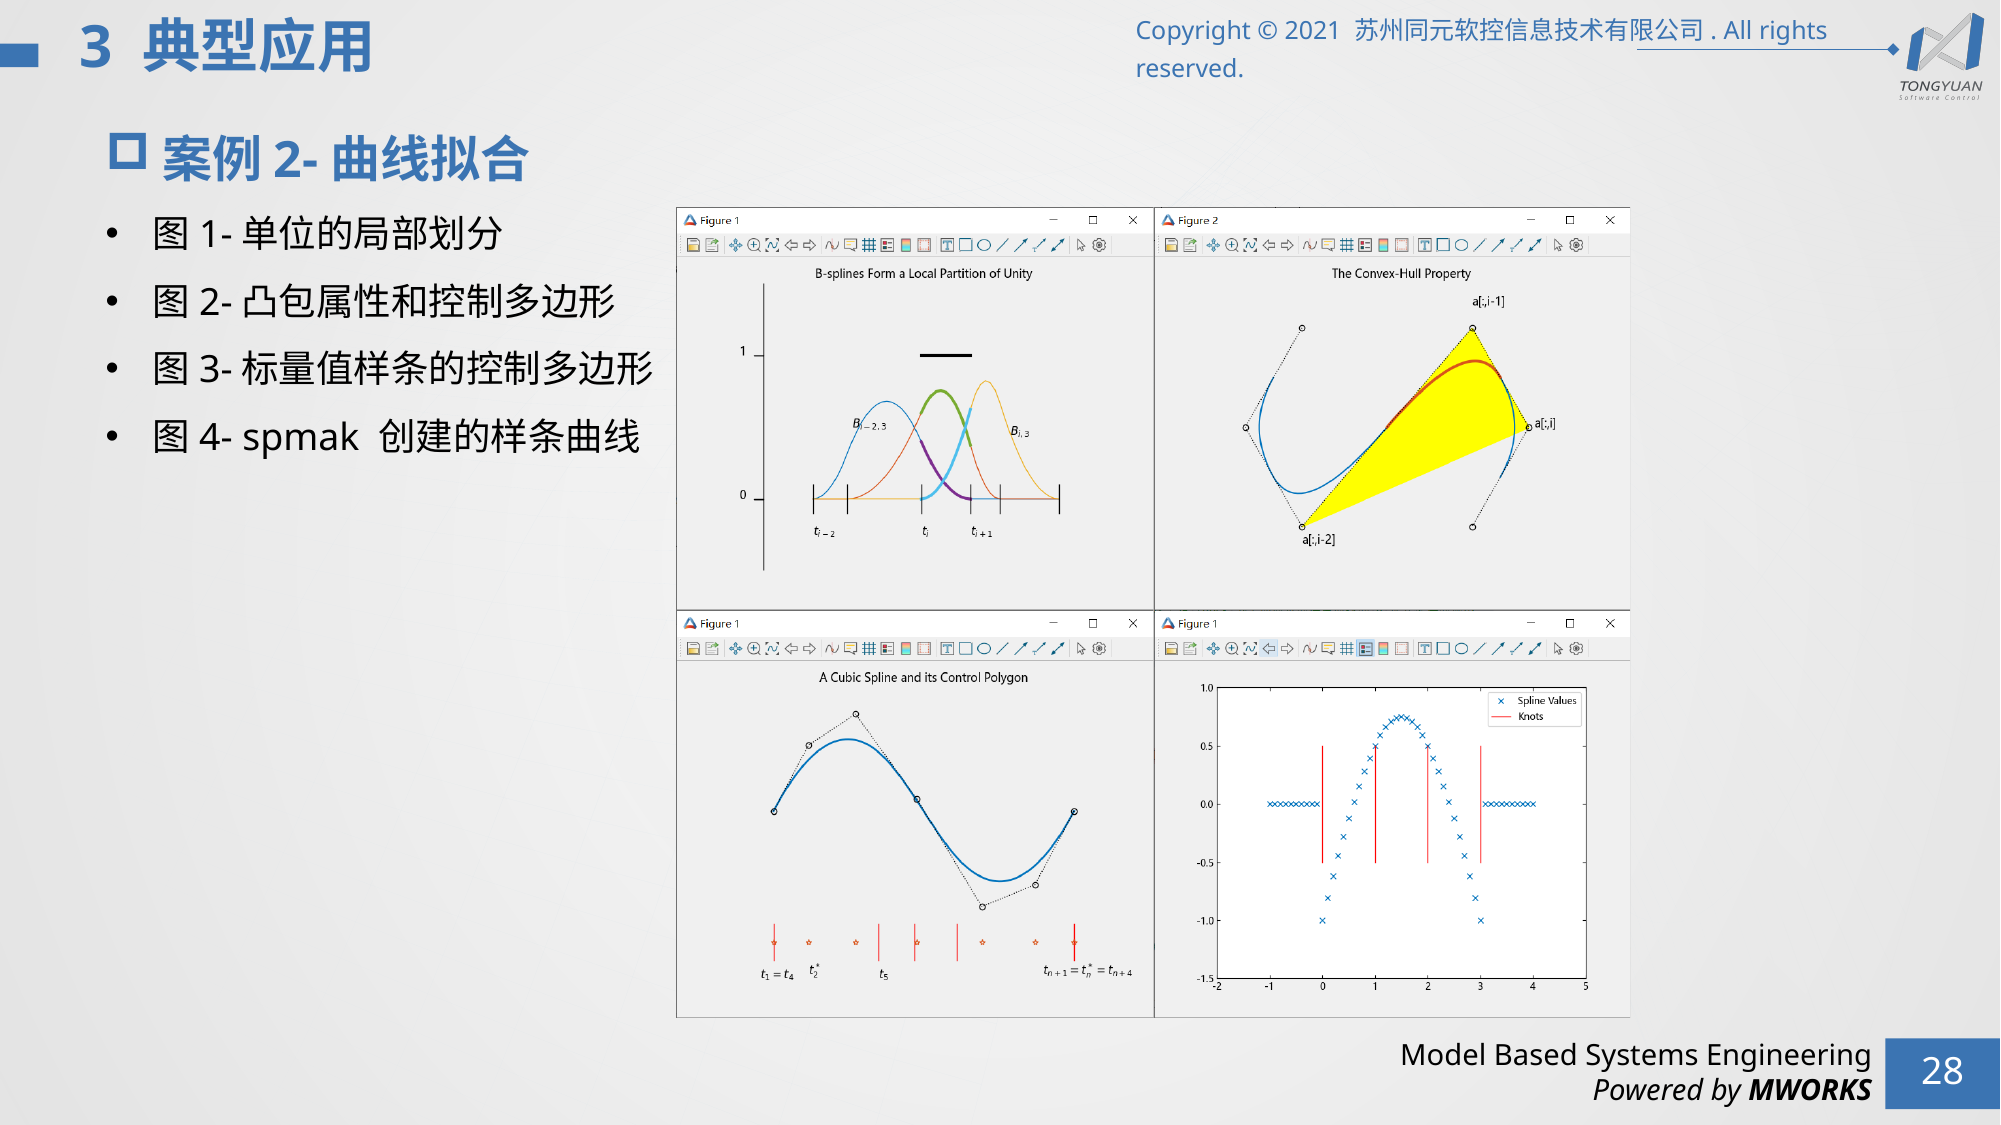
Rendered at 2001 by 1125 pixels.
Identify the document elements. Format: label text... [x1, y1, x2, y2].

text_box 案例2-曲线拟合 图1-单位的局部划分 图2-凸包属性和控制多边形 图3-标量值样条的控制多边形 图4- spmak 创建的样条曲线 [90, 90, 1902, 466]
picture [1895, 10, 1988, 103]
picture [673, 204, 1632, 1019]
text_box 3 典型应用 [64, 1, 1405, 87]
